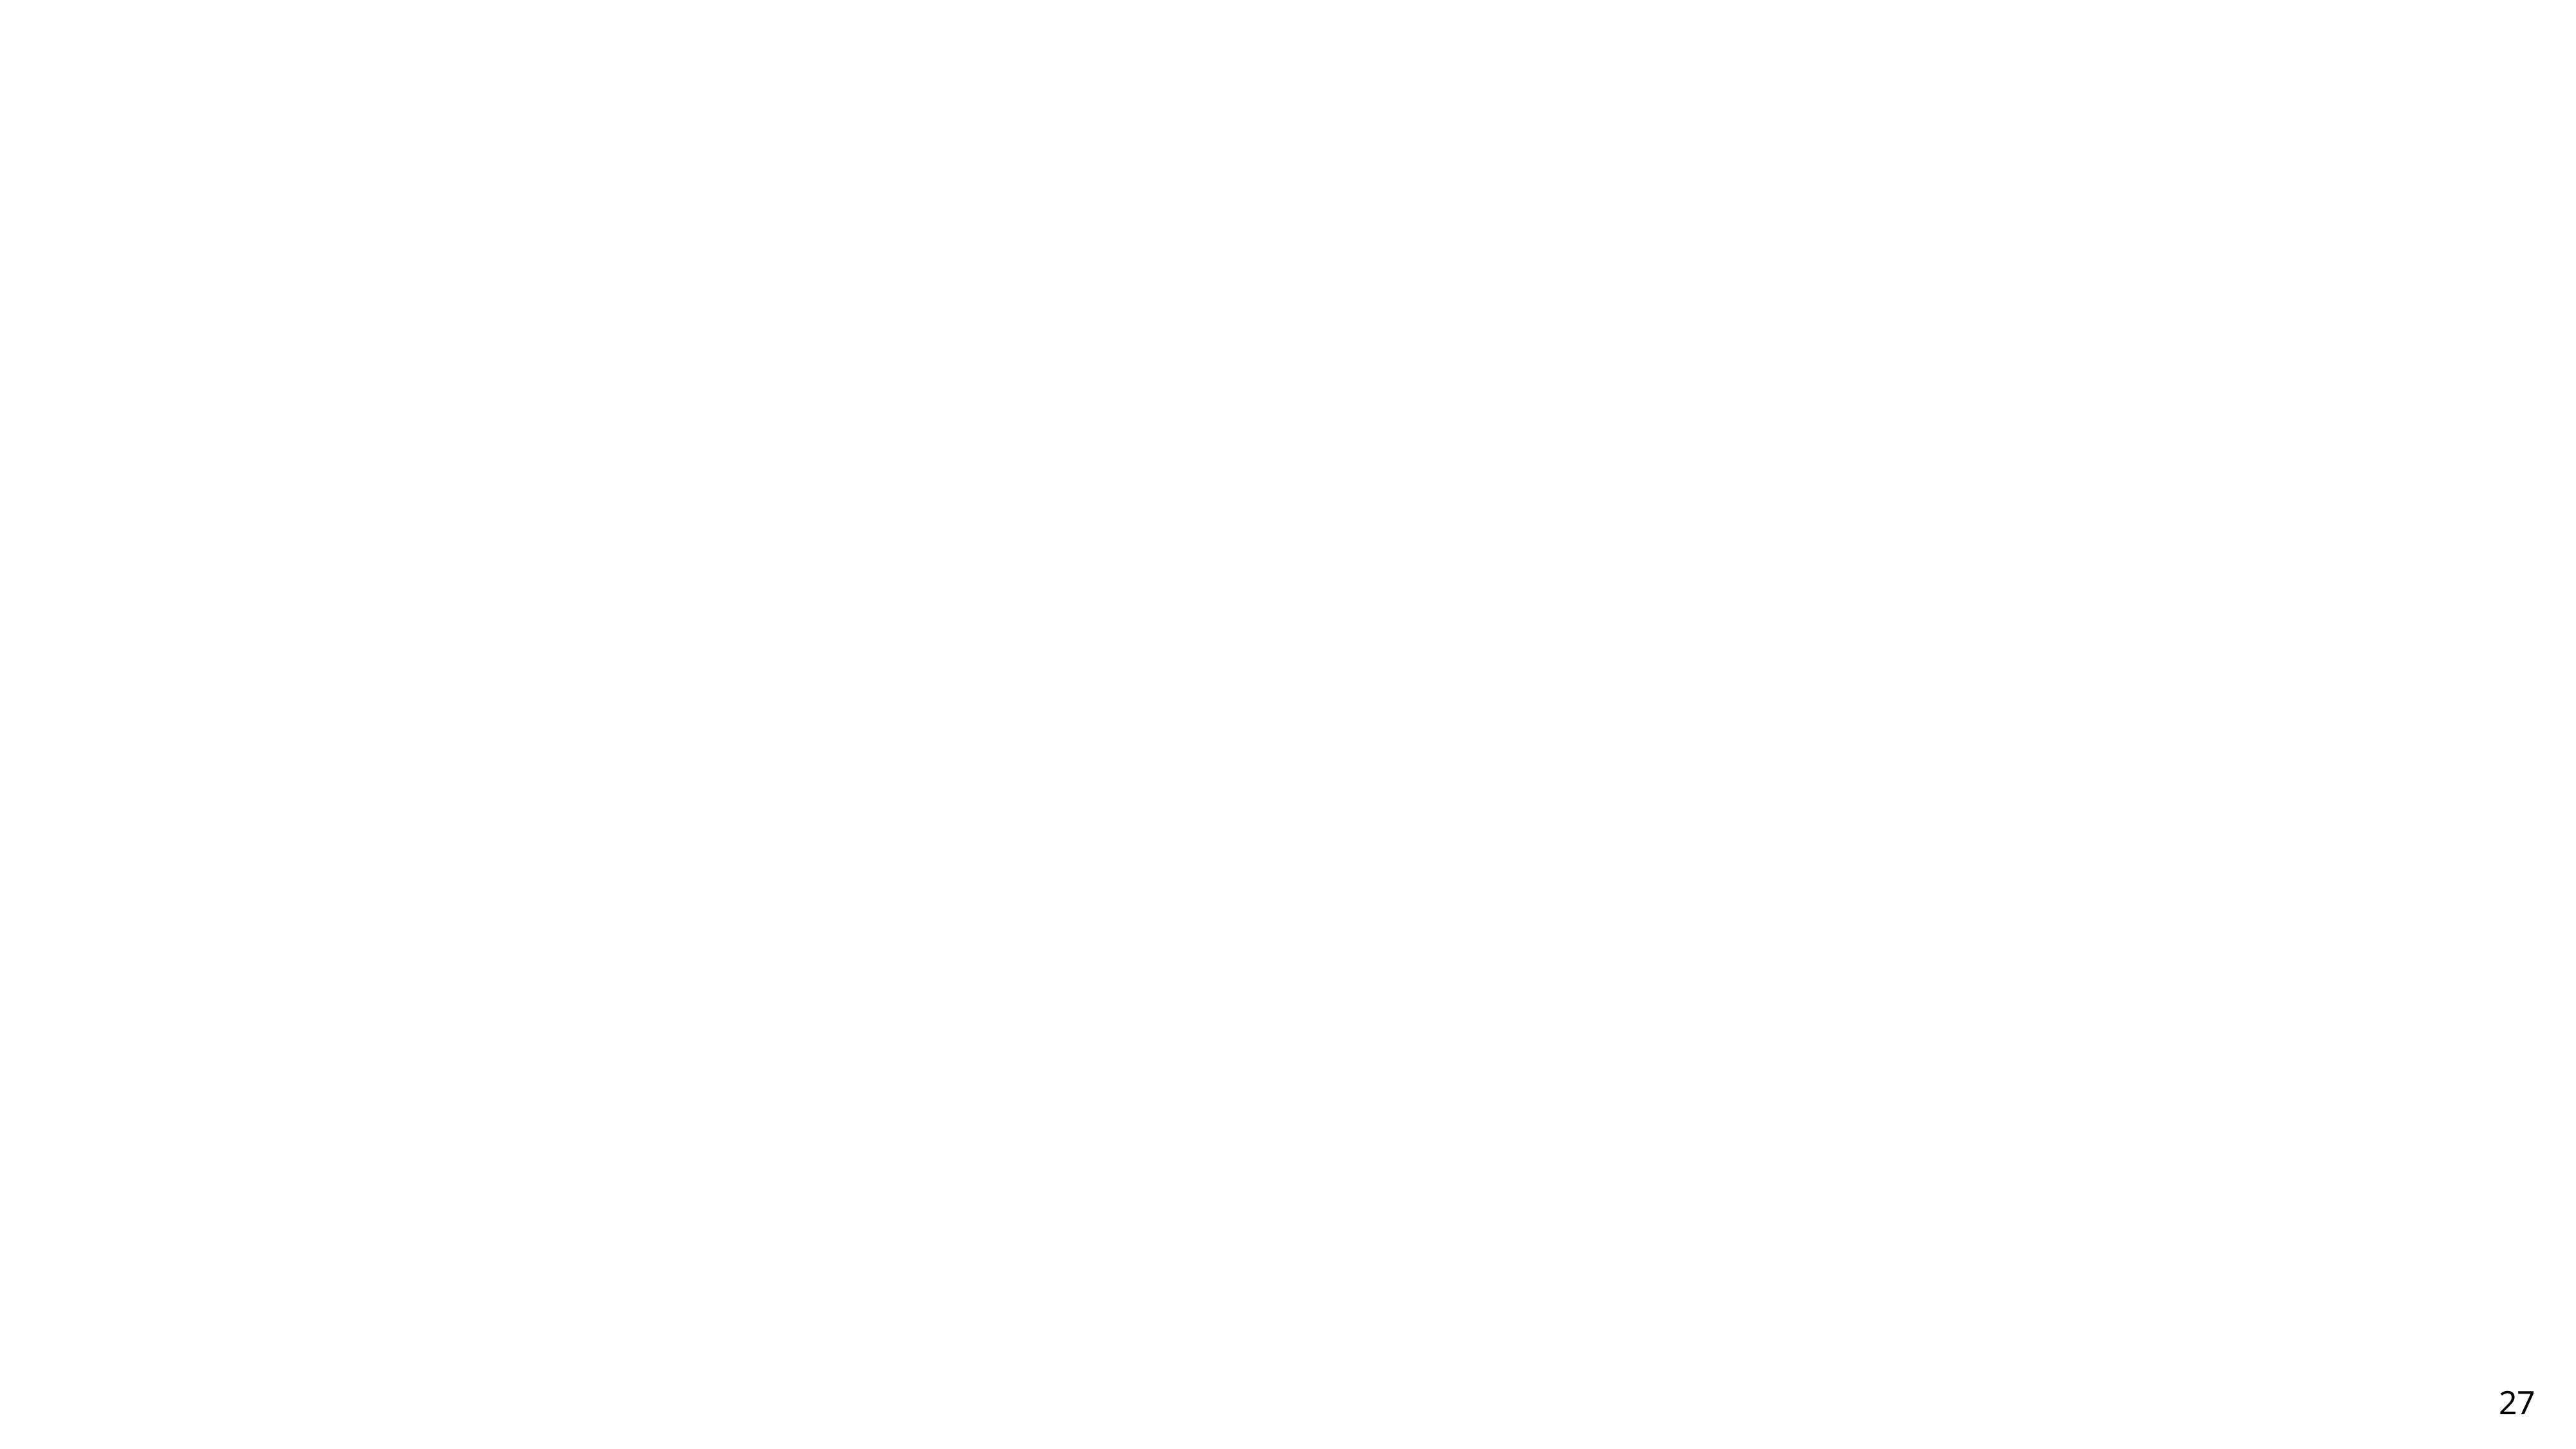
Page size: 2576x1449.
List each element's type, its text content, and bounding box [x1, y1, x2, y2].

slide_number 27 [2490, 1374, 2544, 1429]
